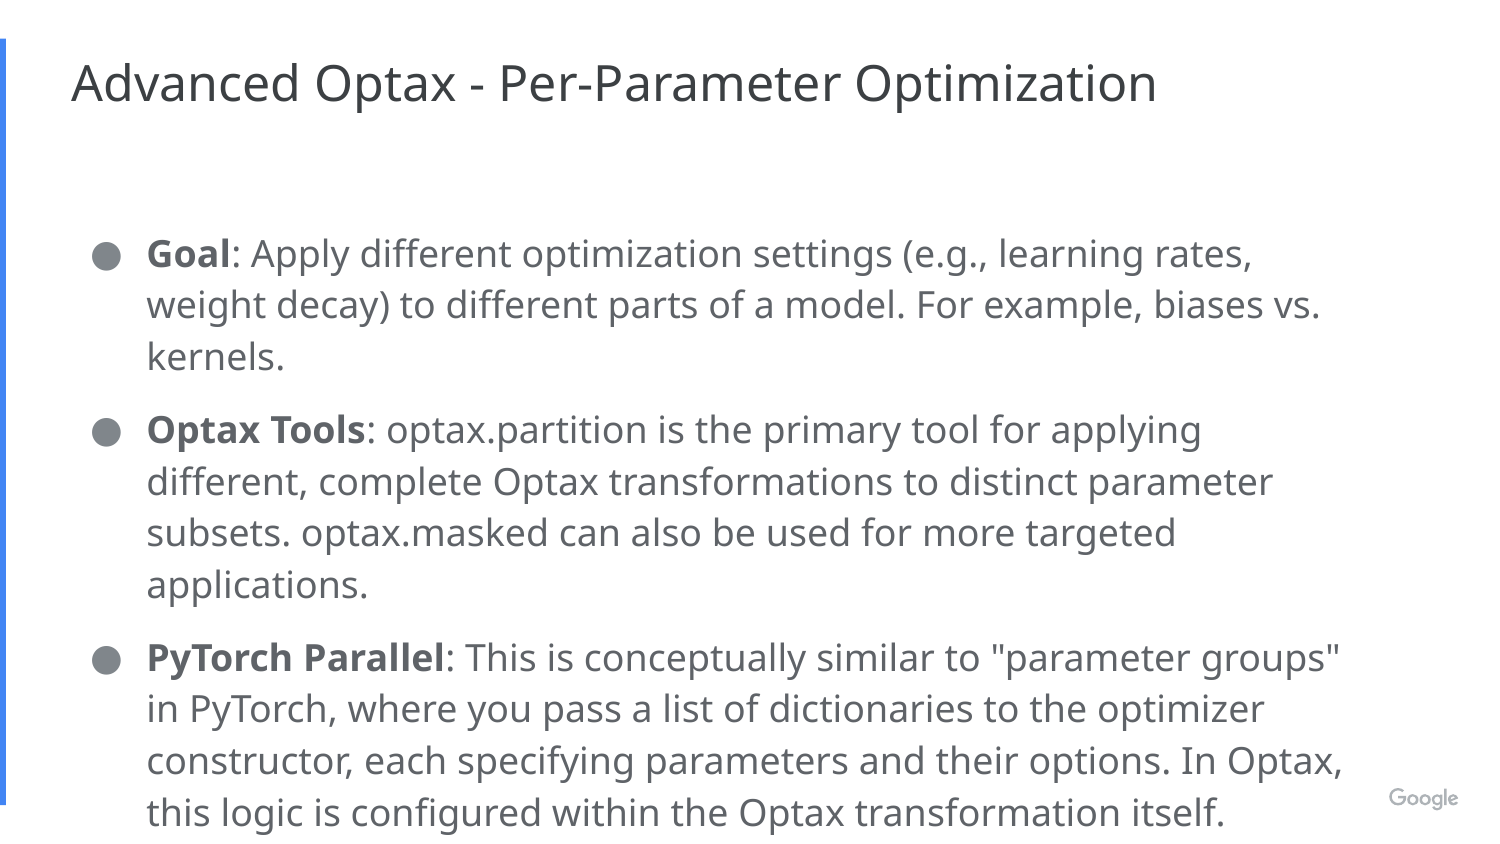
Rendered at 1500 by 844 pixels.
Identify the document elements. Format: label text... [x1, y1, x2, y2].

list Goal: Apply different optimization settings (e.g., learning rates, weight decay) to different parts of a model. For example, biases vs. kernels. Optax Tools: optax.partition is the primary tool for applying different, complete Optax transformations to distinct parameter subsets. optax.masked can also be used for more targeted applications. PyTorch Parallel: This is conceptually similar to "parameter groups" in PyTorch, where you pass a list of dictionaries to the optimizer constructor, each specifying parameters and their options. In Optax, this logic is configured within the Optax transformation itself. [56, 207, 1385, 844]
title Advanced Optax - Per-Parameter Optimization [56, 43, 1336, 215]
